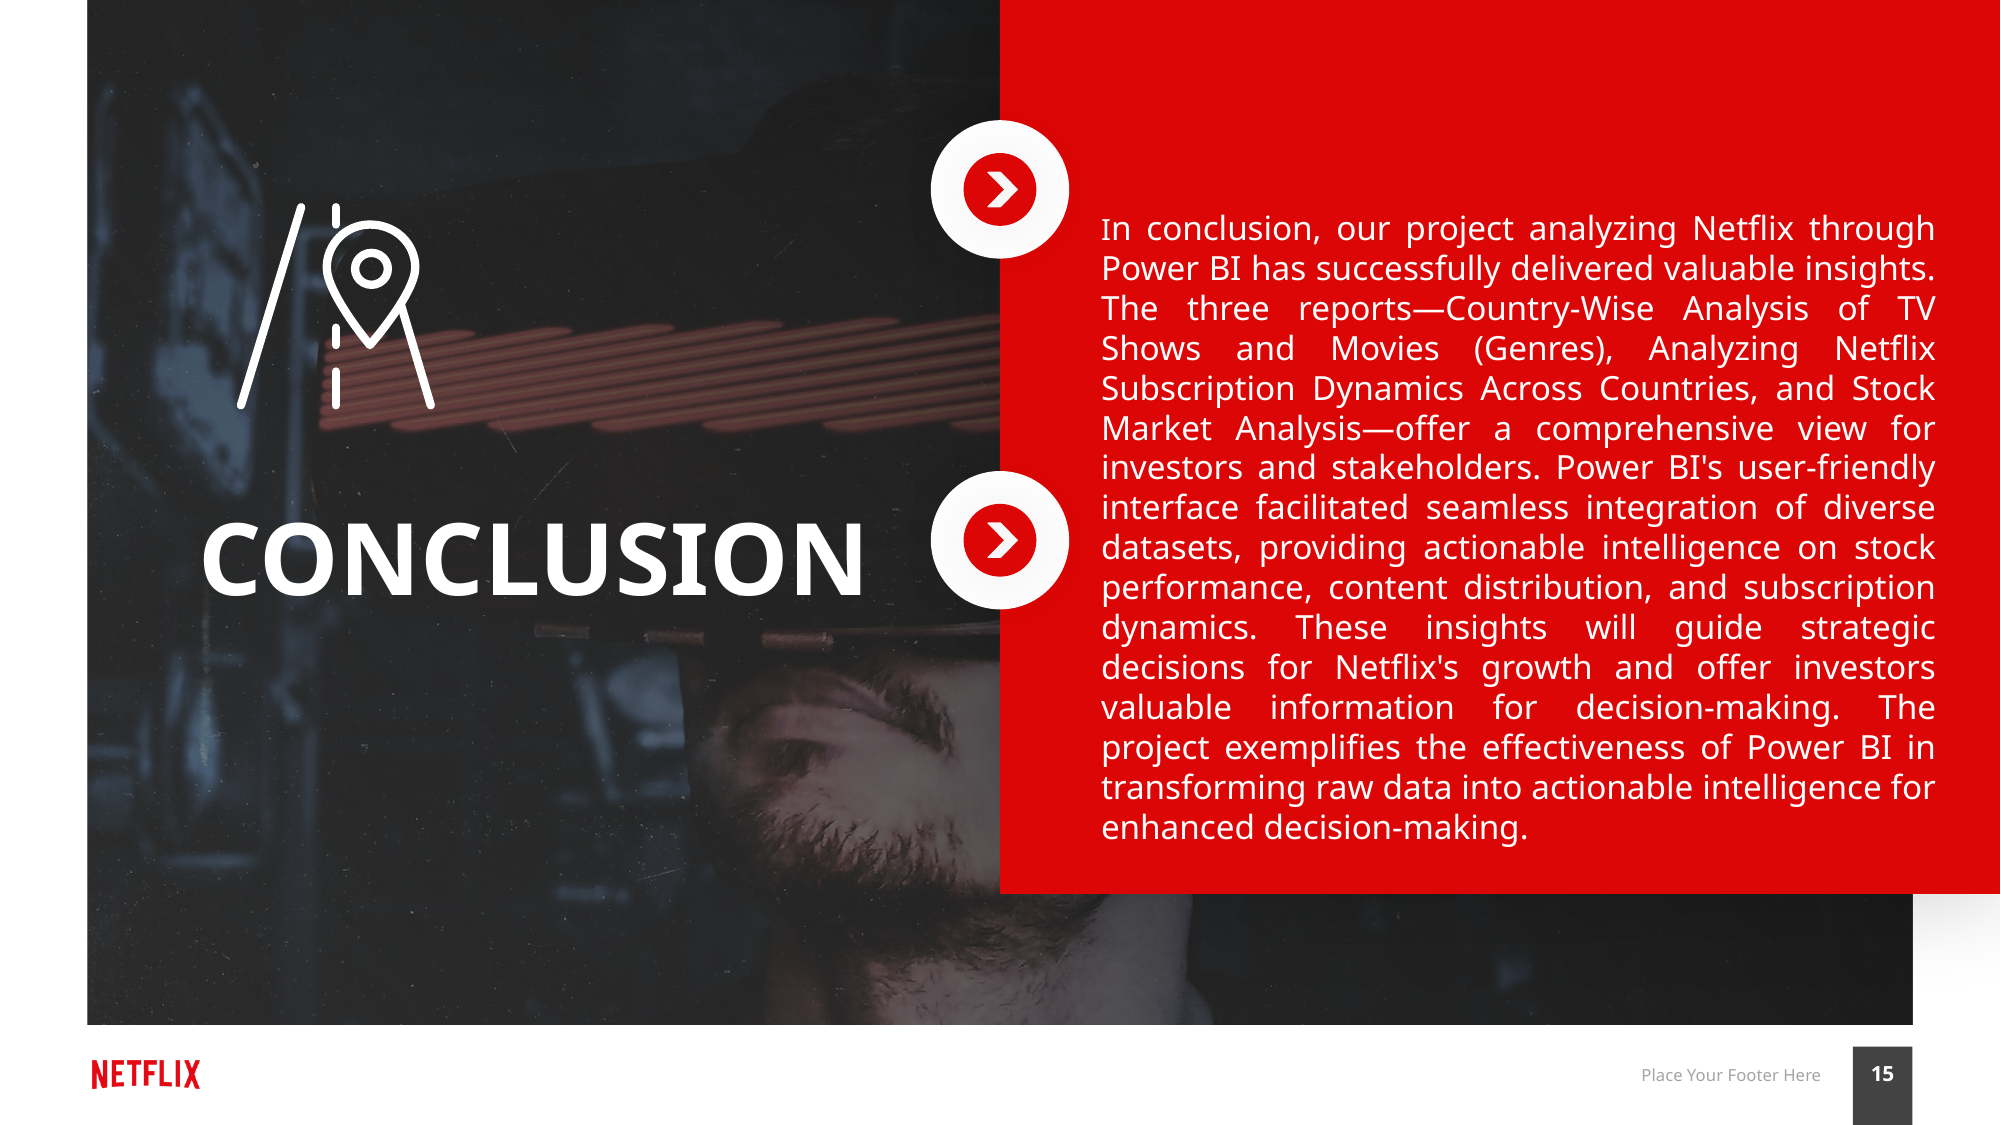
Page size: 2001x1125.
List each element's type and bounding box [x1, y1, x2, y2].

picture [87, 0, 1913, 1026]
text_box [1913, 0, 2000, 894]
picture [92, 1060, 200, 1089]
text_box [240, 206, 432, 406]
text_box [1916, 207, 1938, 846]
